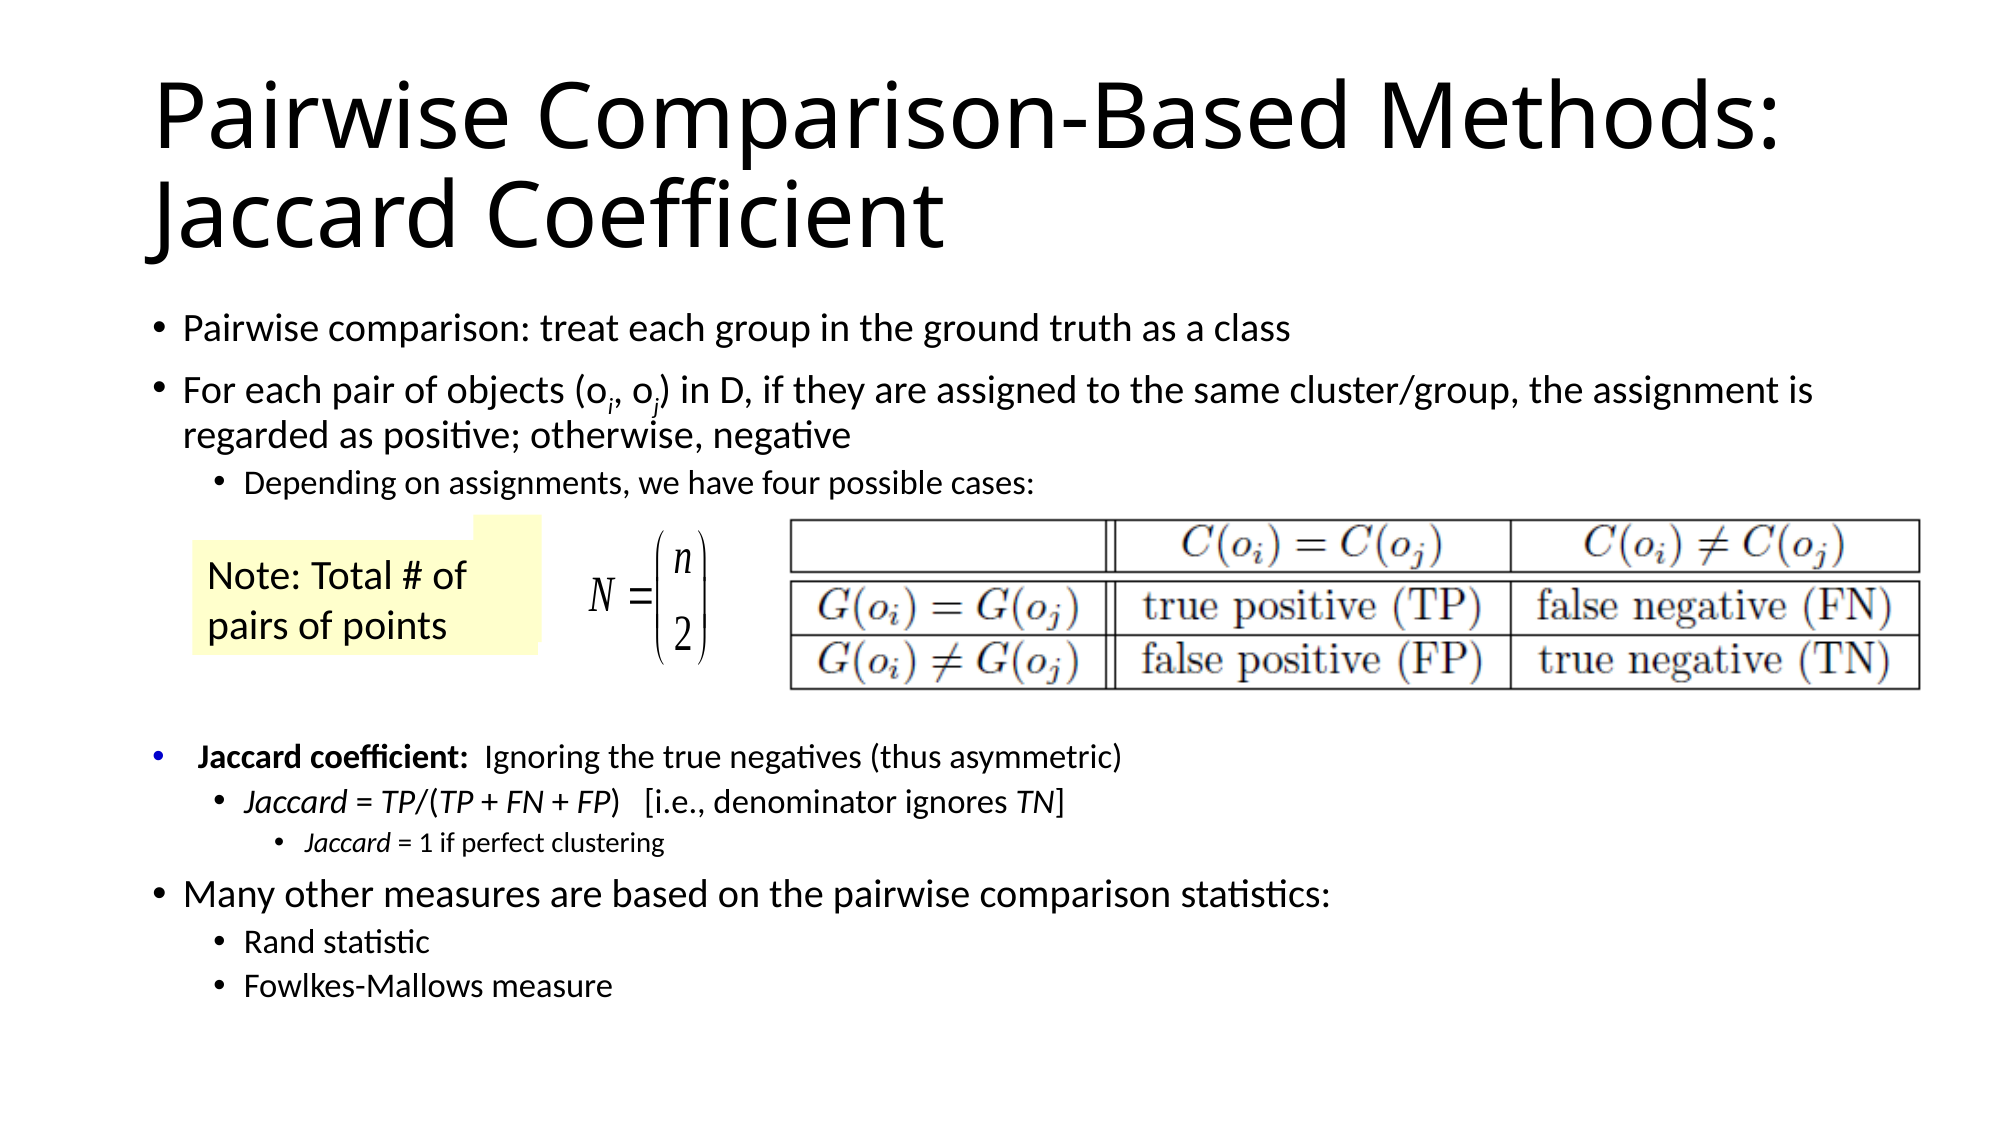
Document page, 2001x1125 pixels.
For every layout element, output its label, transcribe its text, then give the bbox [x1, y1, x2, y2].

text_box Note: Total # of pairs of points [192, 540, 538, 655]
picture [785, 514, 1926, 692]
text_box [581, 521, 719, 675]
title Pairwise Comparison-Based Methods: Jaccard Coefficient [137, 59, 1863, 278]
list Pairwise comparison: treat each group in the ground truth as a class For each pair of objects (oi, oj) in D, if they are assigned to the same cluster/group, the assignment is regarded as positive; otherwise, negative Depending on assignments, we have four possible cases: Jaccard coefficient: Ignoring the true negatives (thus asymmetric) Jaccard = TP/(TP + FN + FP) [i.e., denominator ignores TN] Jaccard = 1 if perfect clustering Many other measures are based on the pairwise comparison statistics: Rand statistic Fowlkes-Mallows measure [137, 299, 1863, 1014]
